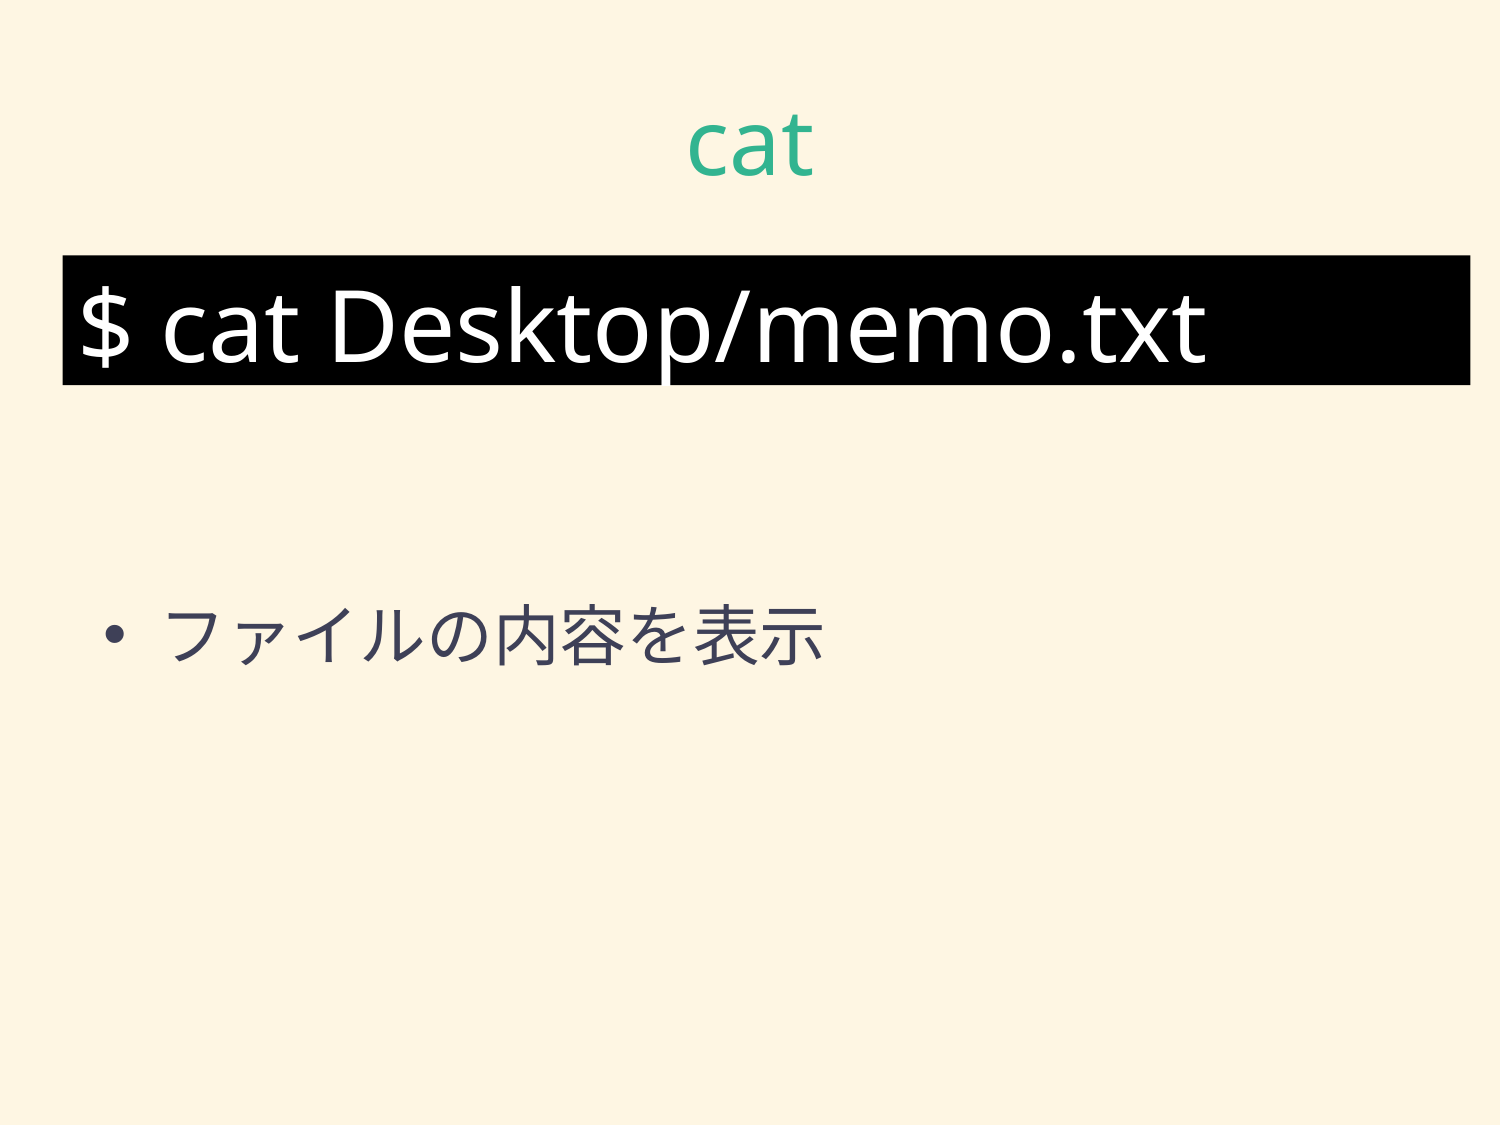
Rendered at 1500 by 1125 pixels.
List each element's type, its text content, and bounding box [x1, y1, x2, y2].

list $ cat Desktop/memo.txt [62, 255, 1471, 386]
title cat [75, 45, 1425, 233]
text_box ファイルの内容を表示 [88, 586, 1439, 870]
